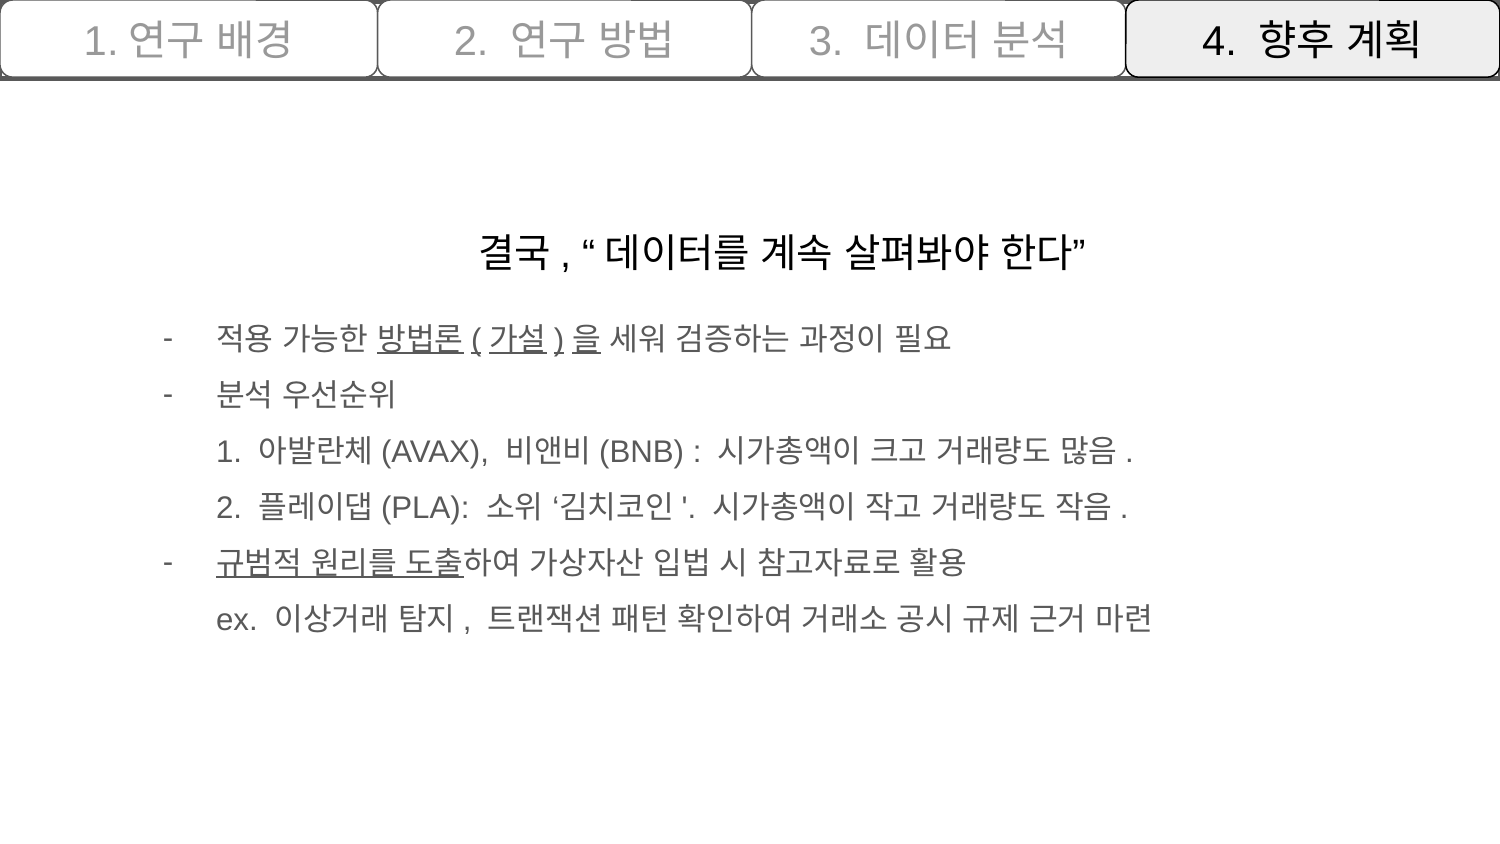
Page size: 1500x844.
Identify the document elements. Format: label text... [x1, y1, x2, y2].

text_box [0, 0, 1500, 79]
list 결국, “데이터를 계속 살펴봐야 한다” 적용 가능한 방법론(가설)을 세워 검증하는 과정이 필요 분석 우선순위 1. 아발란체(AVAX), 비앤비(BNB) : 시가총액이 크고 거래량도 많음. 2. 플레이댑(PLA): 소위 ‘김치코인'. 시가총액이 작고 거래량도 작음. 규범적 원리를 도출하여 가상자산 입법 시 참고자료로 활용 ex. 이상거래 탐지, 트랜잭션 패턴 확인하여 거래소 공시 규제 근거 마련 [51, 189, 1449, 750]
